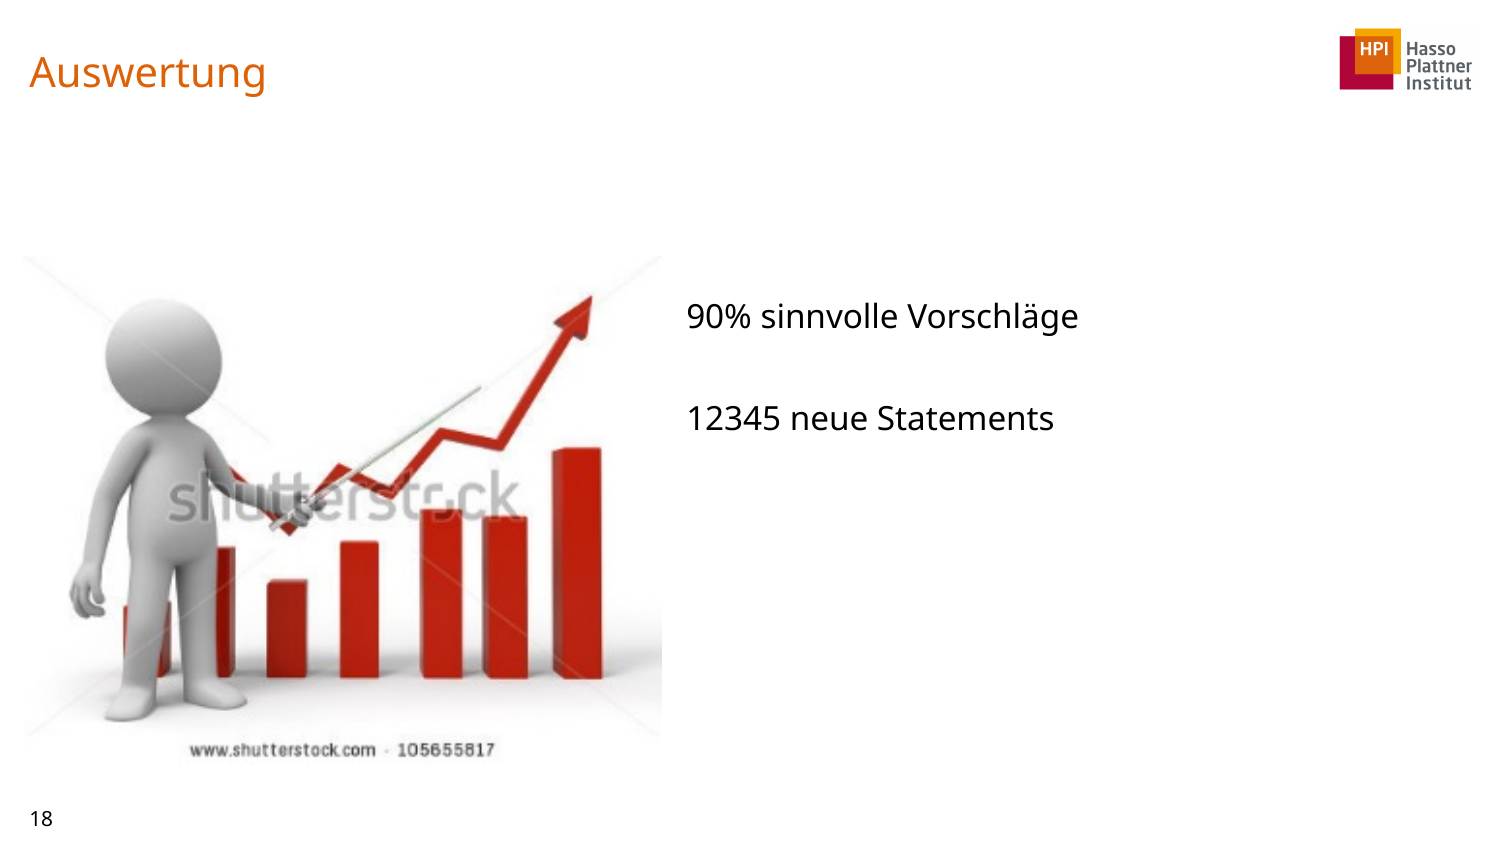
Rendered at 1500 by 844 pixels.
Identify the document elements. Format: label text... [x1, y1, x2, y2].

title Auswertung [29, 38, 1312, 216]
picture [1338, 26, 1475, 93]
slide_number 18 [29, 805, 65, 836]
list 90% sinnvolle Vorschläge 12345 neue Statements [685, 238, 1312, 783]
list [23, 256, 662, 765]
